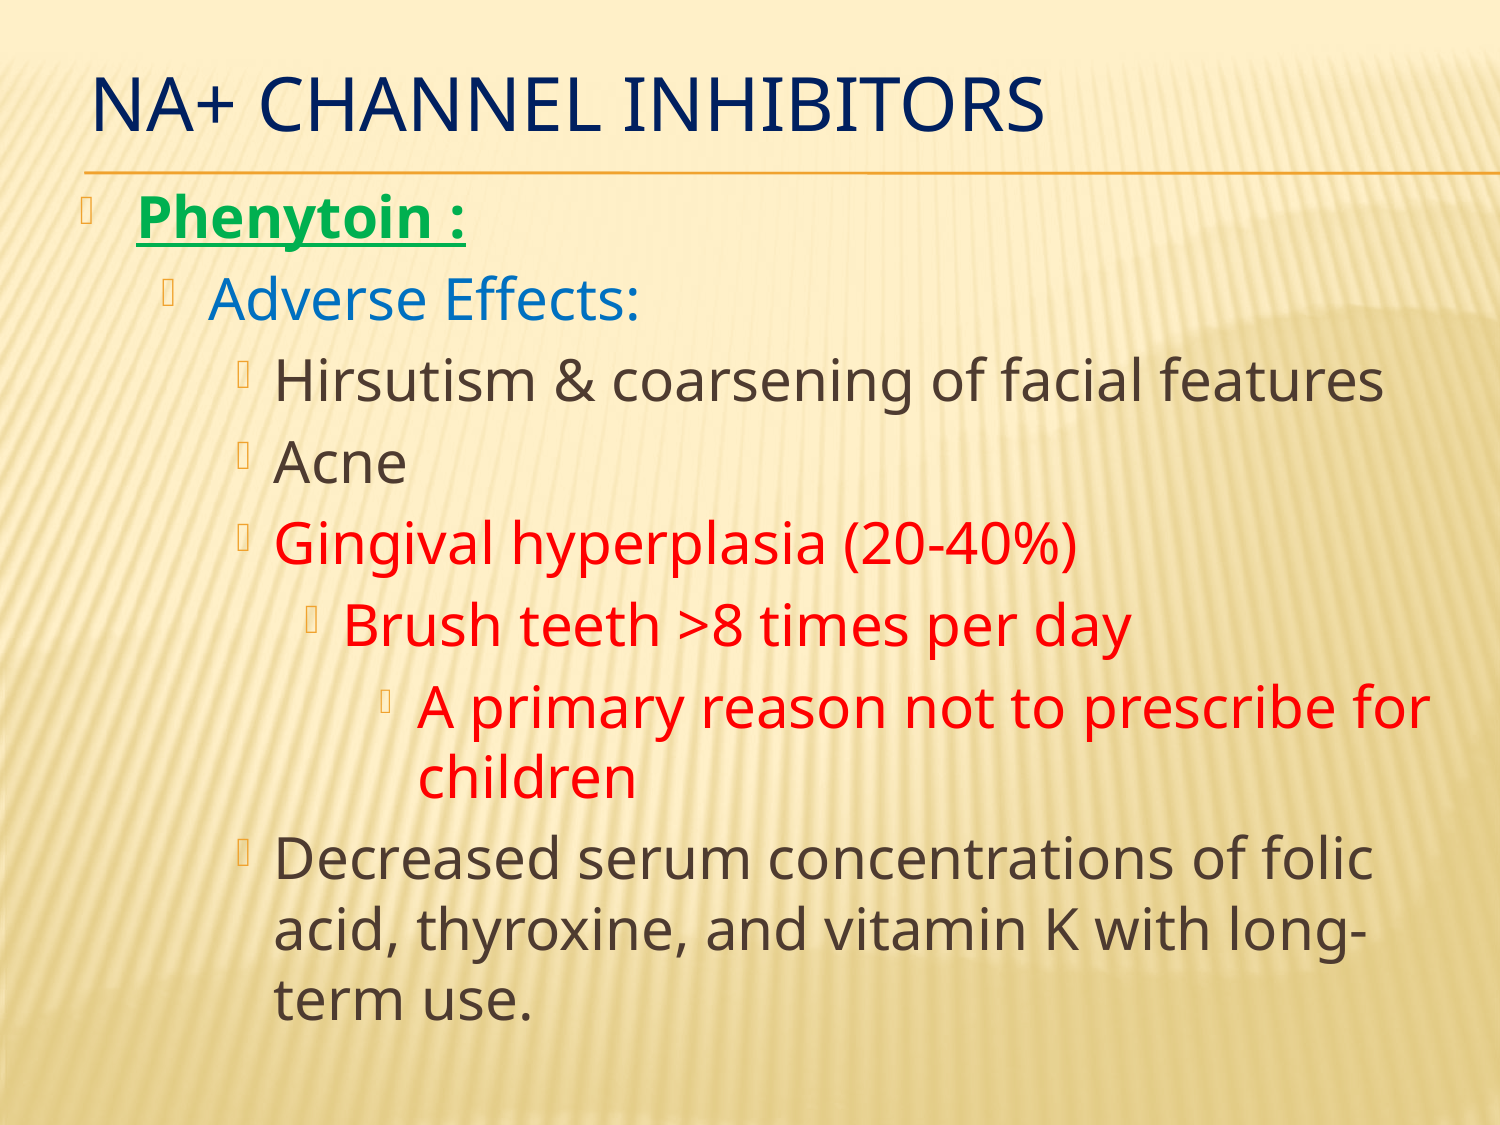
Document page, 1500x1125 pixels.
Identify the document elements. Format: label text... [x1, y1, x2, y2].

title Na+ Channel Inhibitors [75, 30, 1425, 172]
list Phenytoin : Adverse Effects: Hirsutism & coarsening of facial features Acne Gingival hyperplasia (20-40%) Brush teeth >8 times per day A primary reason not to prescribe for children Decreased serum concentrations of folic acid, thyroxine, and vitamin K with long-term use. [64, 172, 1469, 1059]
